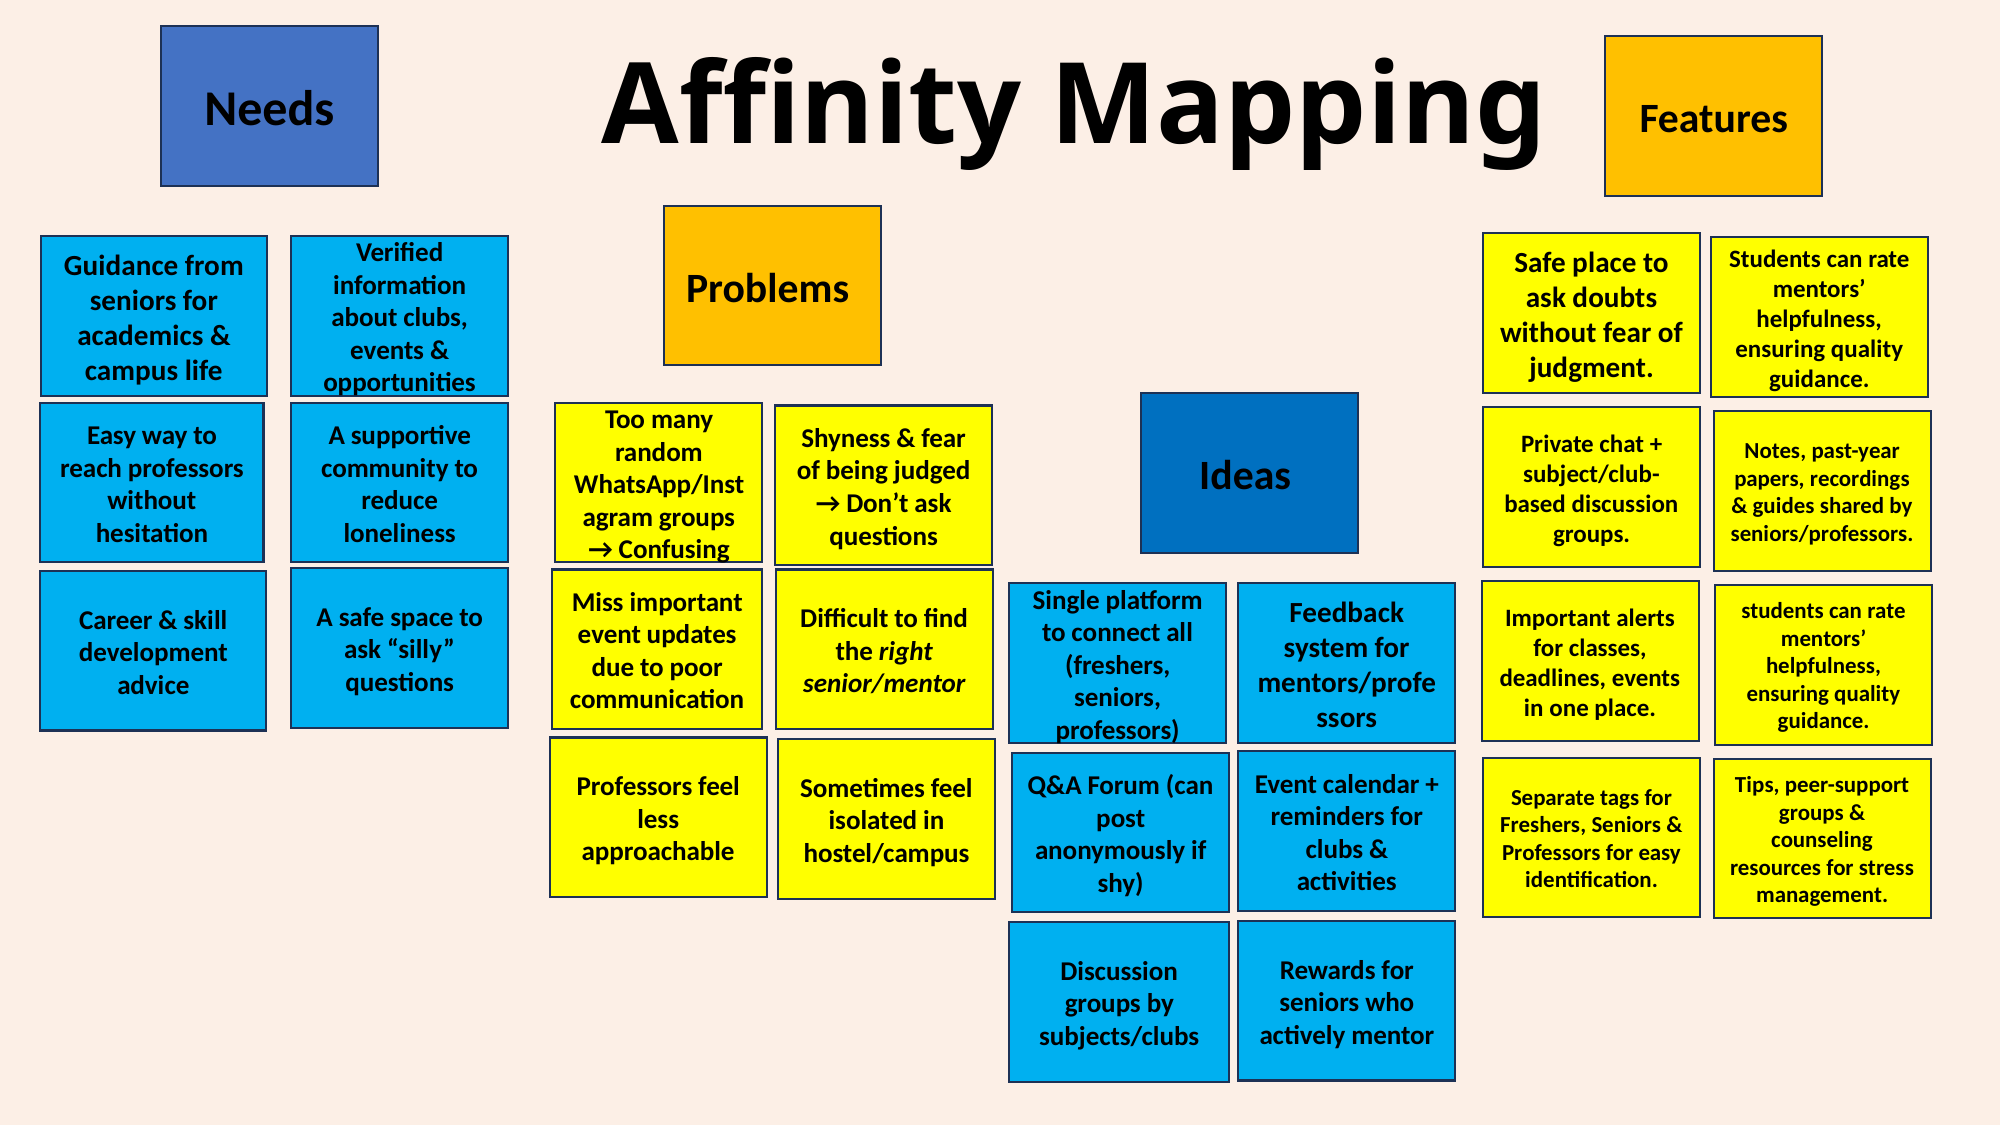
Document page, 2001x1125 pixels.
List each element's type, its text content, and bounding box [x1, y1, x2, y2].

text_box students can rate mentors’ helpfulness, ensuring quality guidance. [1714, 584, 1933, 746]
text_box Verified information about clubs, events & opportunities [290, 235, 509, 397]
text_box A safe space to ask “silly” questions [290, 567, 509, 729]
text_box Career & skill development advice [39, 570, 267, 732]
text_box Professors feel less approachable [549, 736, 768, 898]
text_box Tips, peer-support groups & counseling resources for stress management. [1713, 758, 1932, 919]
text_box Difficult to find the right senior/mentor [775, 568, 994, 730]
text_box Guidance from seniors for academics & campus life [40, 235, 268, 397]
text_box Single platform to connect all (freshers, seniors, professors) [1008, 582, 1227, 744]
text_box Private chat + subject/club-based discussion groups. [1482, 406, 1701, 568]
text_box Affinity Mapping [586, 23, 1563, 174]
text_box Separate tags for Freshers, Seniors & Professors for easy identification. [1482, 757, 1701, 918]
text_box Event calendar + reminders for clubs & activities [1237, 750, 1456, 912]
text_box Q&A Forum (can post anonymously if shy) [1011, 752, 1230, 913]
text_box Miss important event updates due to poor communication [551, 568, 763, 730]
text_box Shyness & fear of being judged → Don’t ask questions [774, 404, 993, 566]
text_box Important alerts for classes, deadlines, events in one place. [1481, 580, 1700, 742]
text_box Discussion groups by subjects/clubs [1008, 921, 1230, 1083]
text_box Safe place to ask doubts without fear of judgment. [1482, 232, 1701, 394]
text_box Rewards for seniors who actively mentor [1237, 920, 1456, 1082]
text_box Needs [160, 25, 379, 187]
text_box Students can rate mentors’ helpfulness, ensuring quality guidance. [1710, 236, 1929, 398]
text_box Problems [663, 205, 882, 366]
text_box Feedback system for mentors/professors [1237, 582, 1456, 744]
text_box Sometimes feel isolated in hostel/campus [777, 738, 996, 900]
text_box Notes, past-year papers, recordings & guides shared by seniors/professors. [1713, 410, 1932, 572]
text_box Too many random WhatsApp/Instagram groups → Confusing [554, 402, 763, 563]
text_box Features [1604, 35, 1823, 197]
text_box A supportive community to reduce loneliness [290, 402, 509, 563]
text_box Ideas [1140, 392, 1359, 554]
text_box Easy way to reach professors without hesitation [39, 402, 265, 563]
